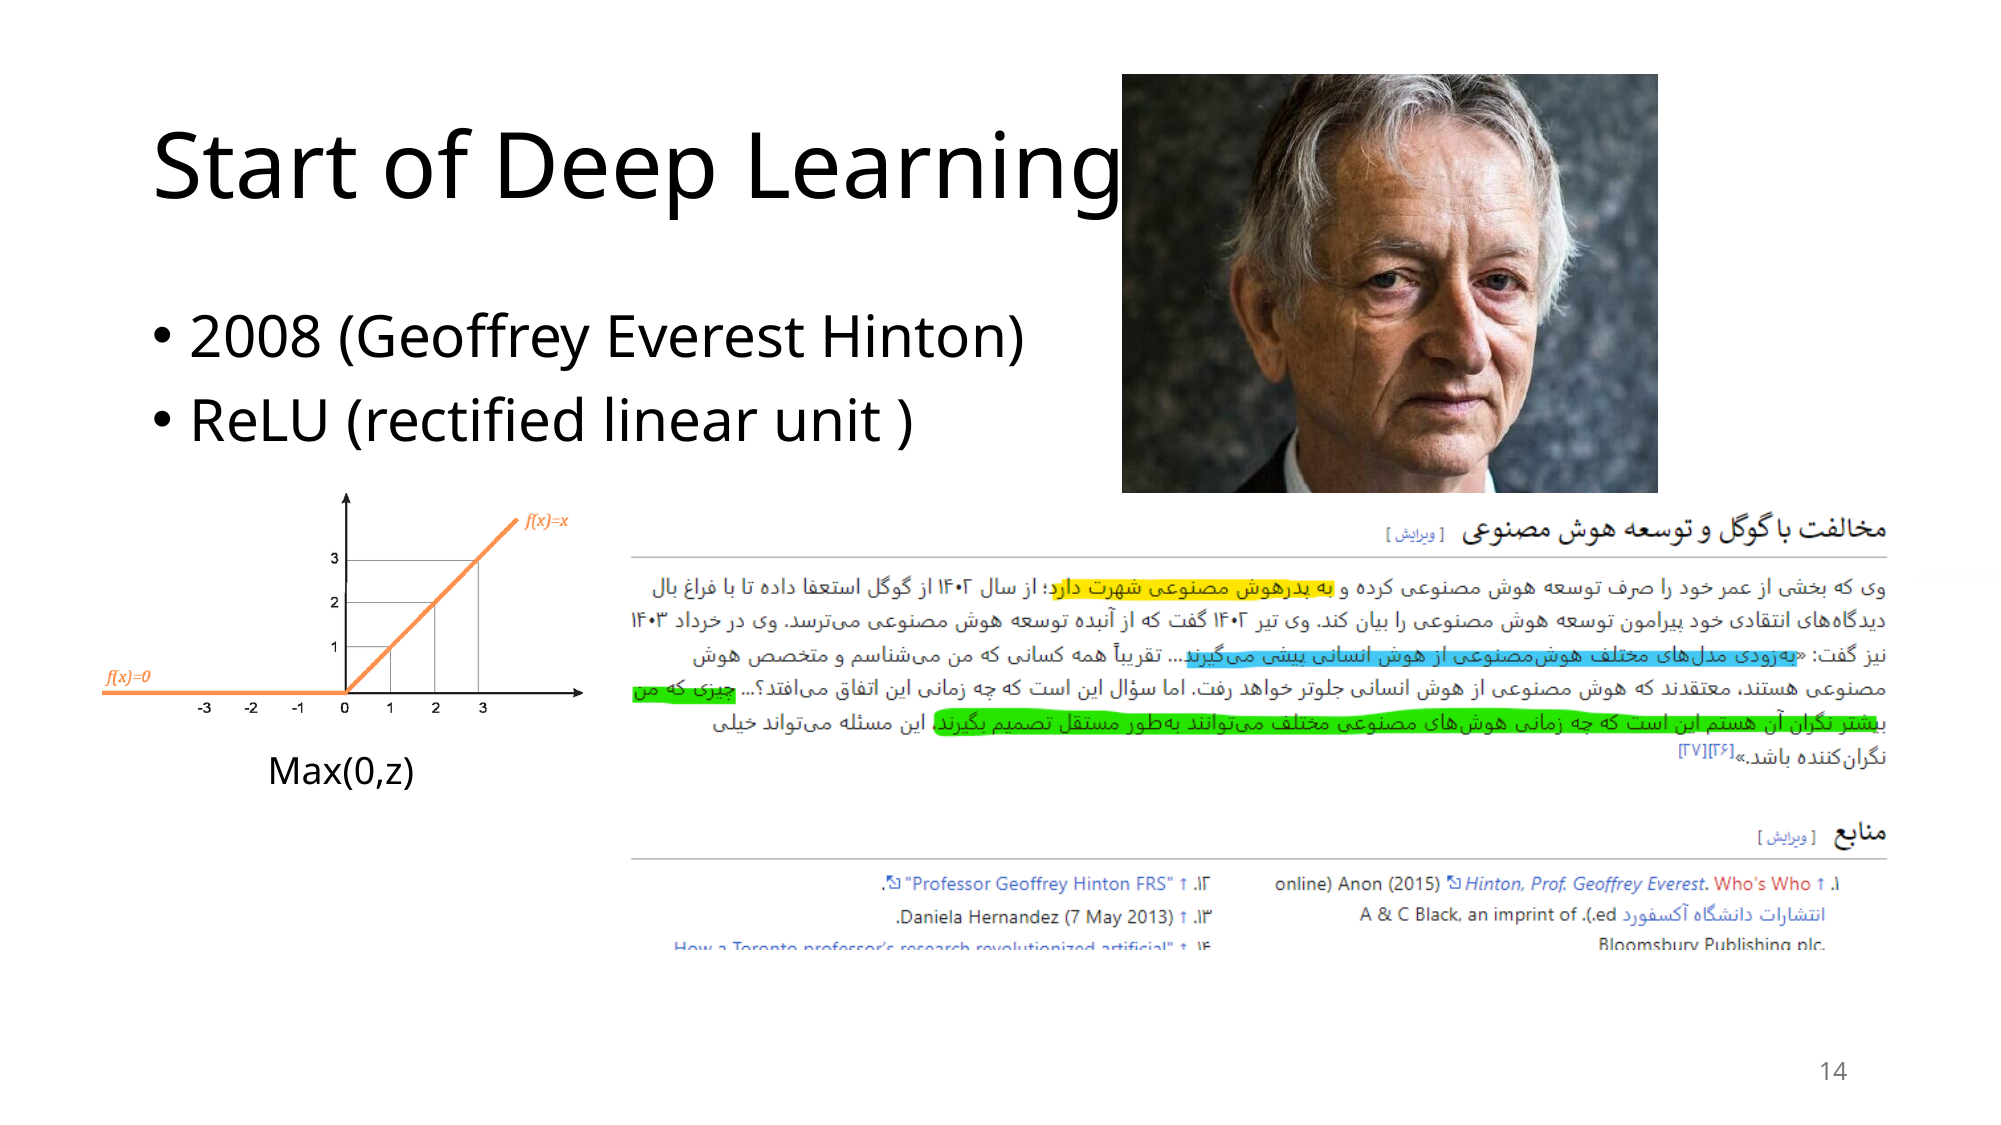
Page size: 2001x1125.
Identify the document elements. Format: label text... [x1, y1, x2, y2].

picture [102, 493, 584, 718]
picture [621, 74, 2000, 951]
list 2008 (Geoffrey Everest Hinton) ReLU (rectified linear unit ) [137, 299, 1863, 1014]
text_box Max(0,z) [252, 739, 433, 800]
title Start of Deep Learning [137, 59, 1863, 278]
slide_number 14 [1412, 1042, 1863, 1103]
